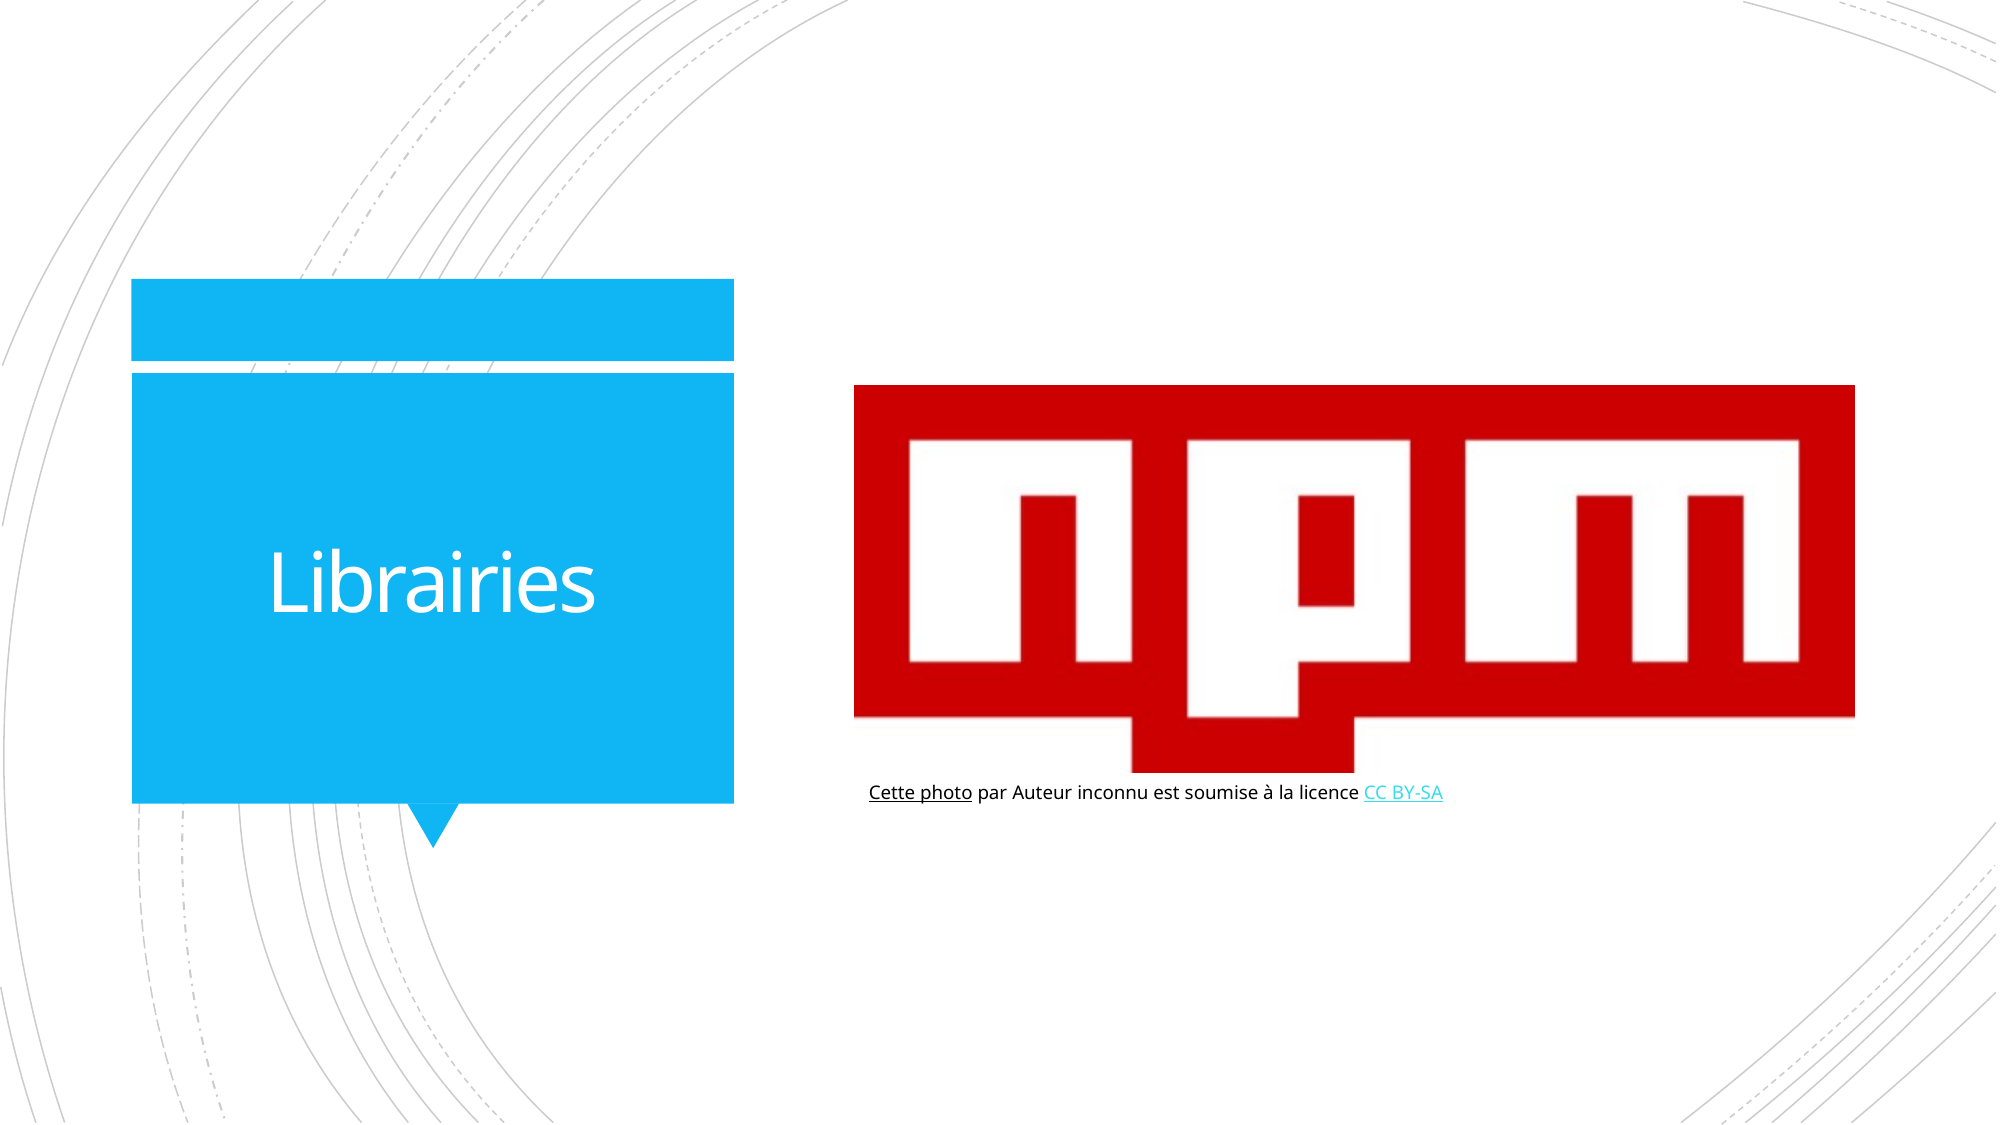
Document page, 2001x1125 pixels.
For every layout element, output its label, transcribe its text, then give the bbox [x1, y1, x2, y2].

text_box Cette photo par Auteur inconnu est soumise à la licence CC BY-SA [854, 774, 1855, 814]
picture [853, 385, 1855, 774]
title Librairies [145, 385, 721, 789]
